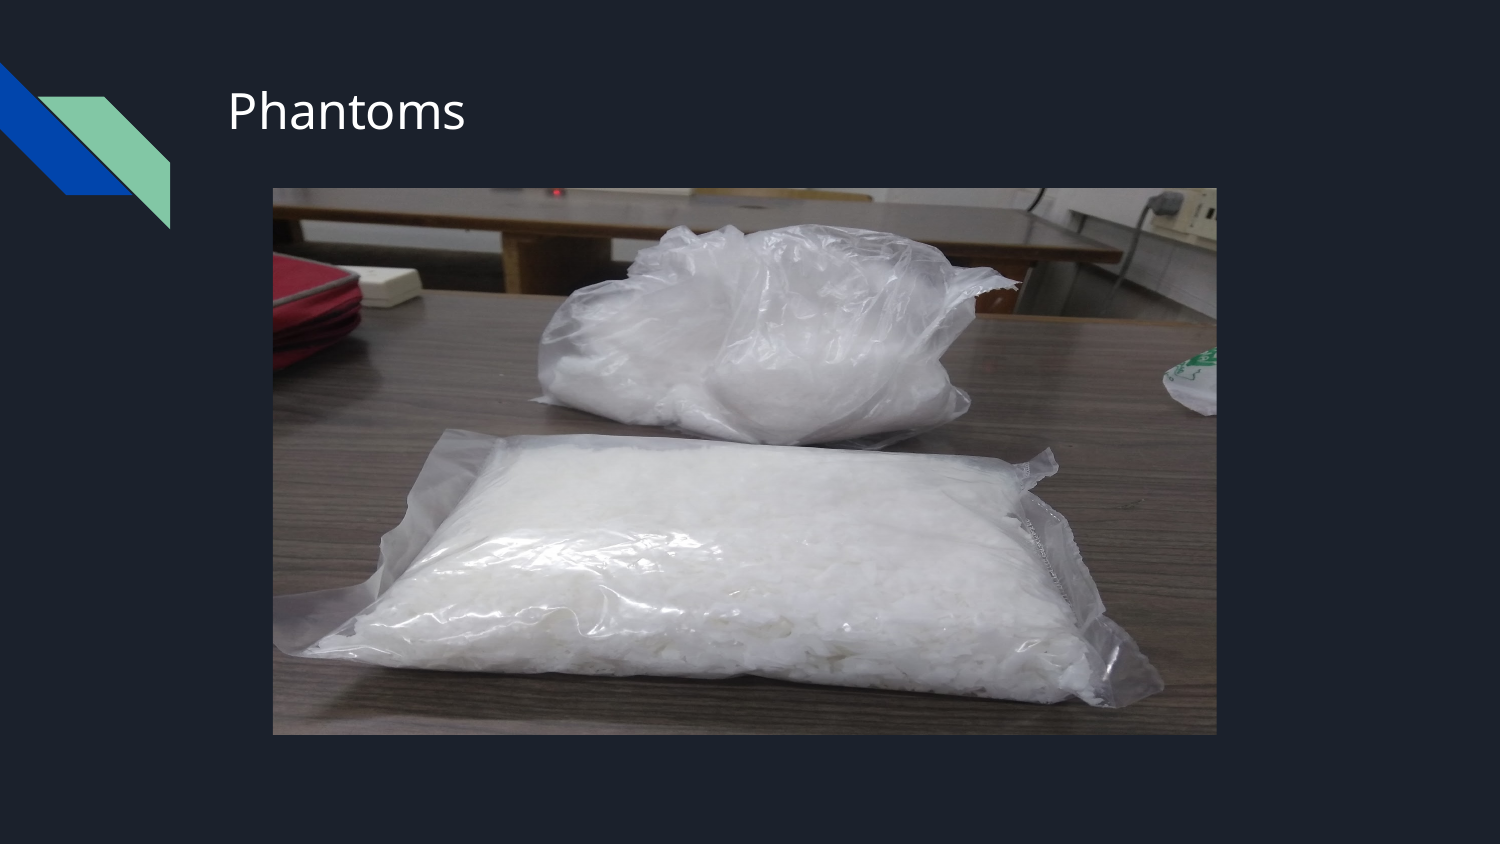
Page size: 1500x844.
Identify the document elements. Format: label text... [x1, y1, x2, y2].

title Phantoms [212, 64, 1368, 215]
picture [272, 188, 1217, 735]
